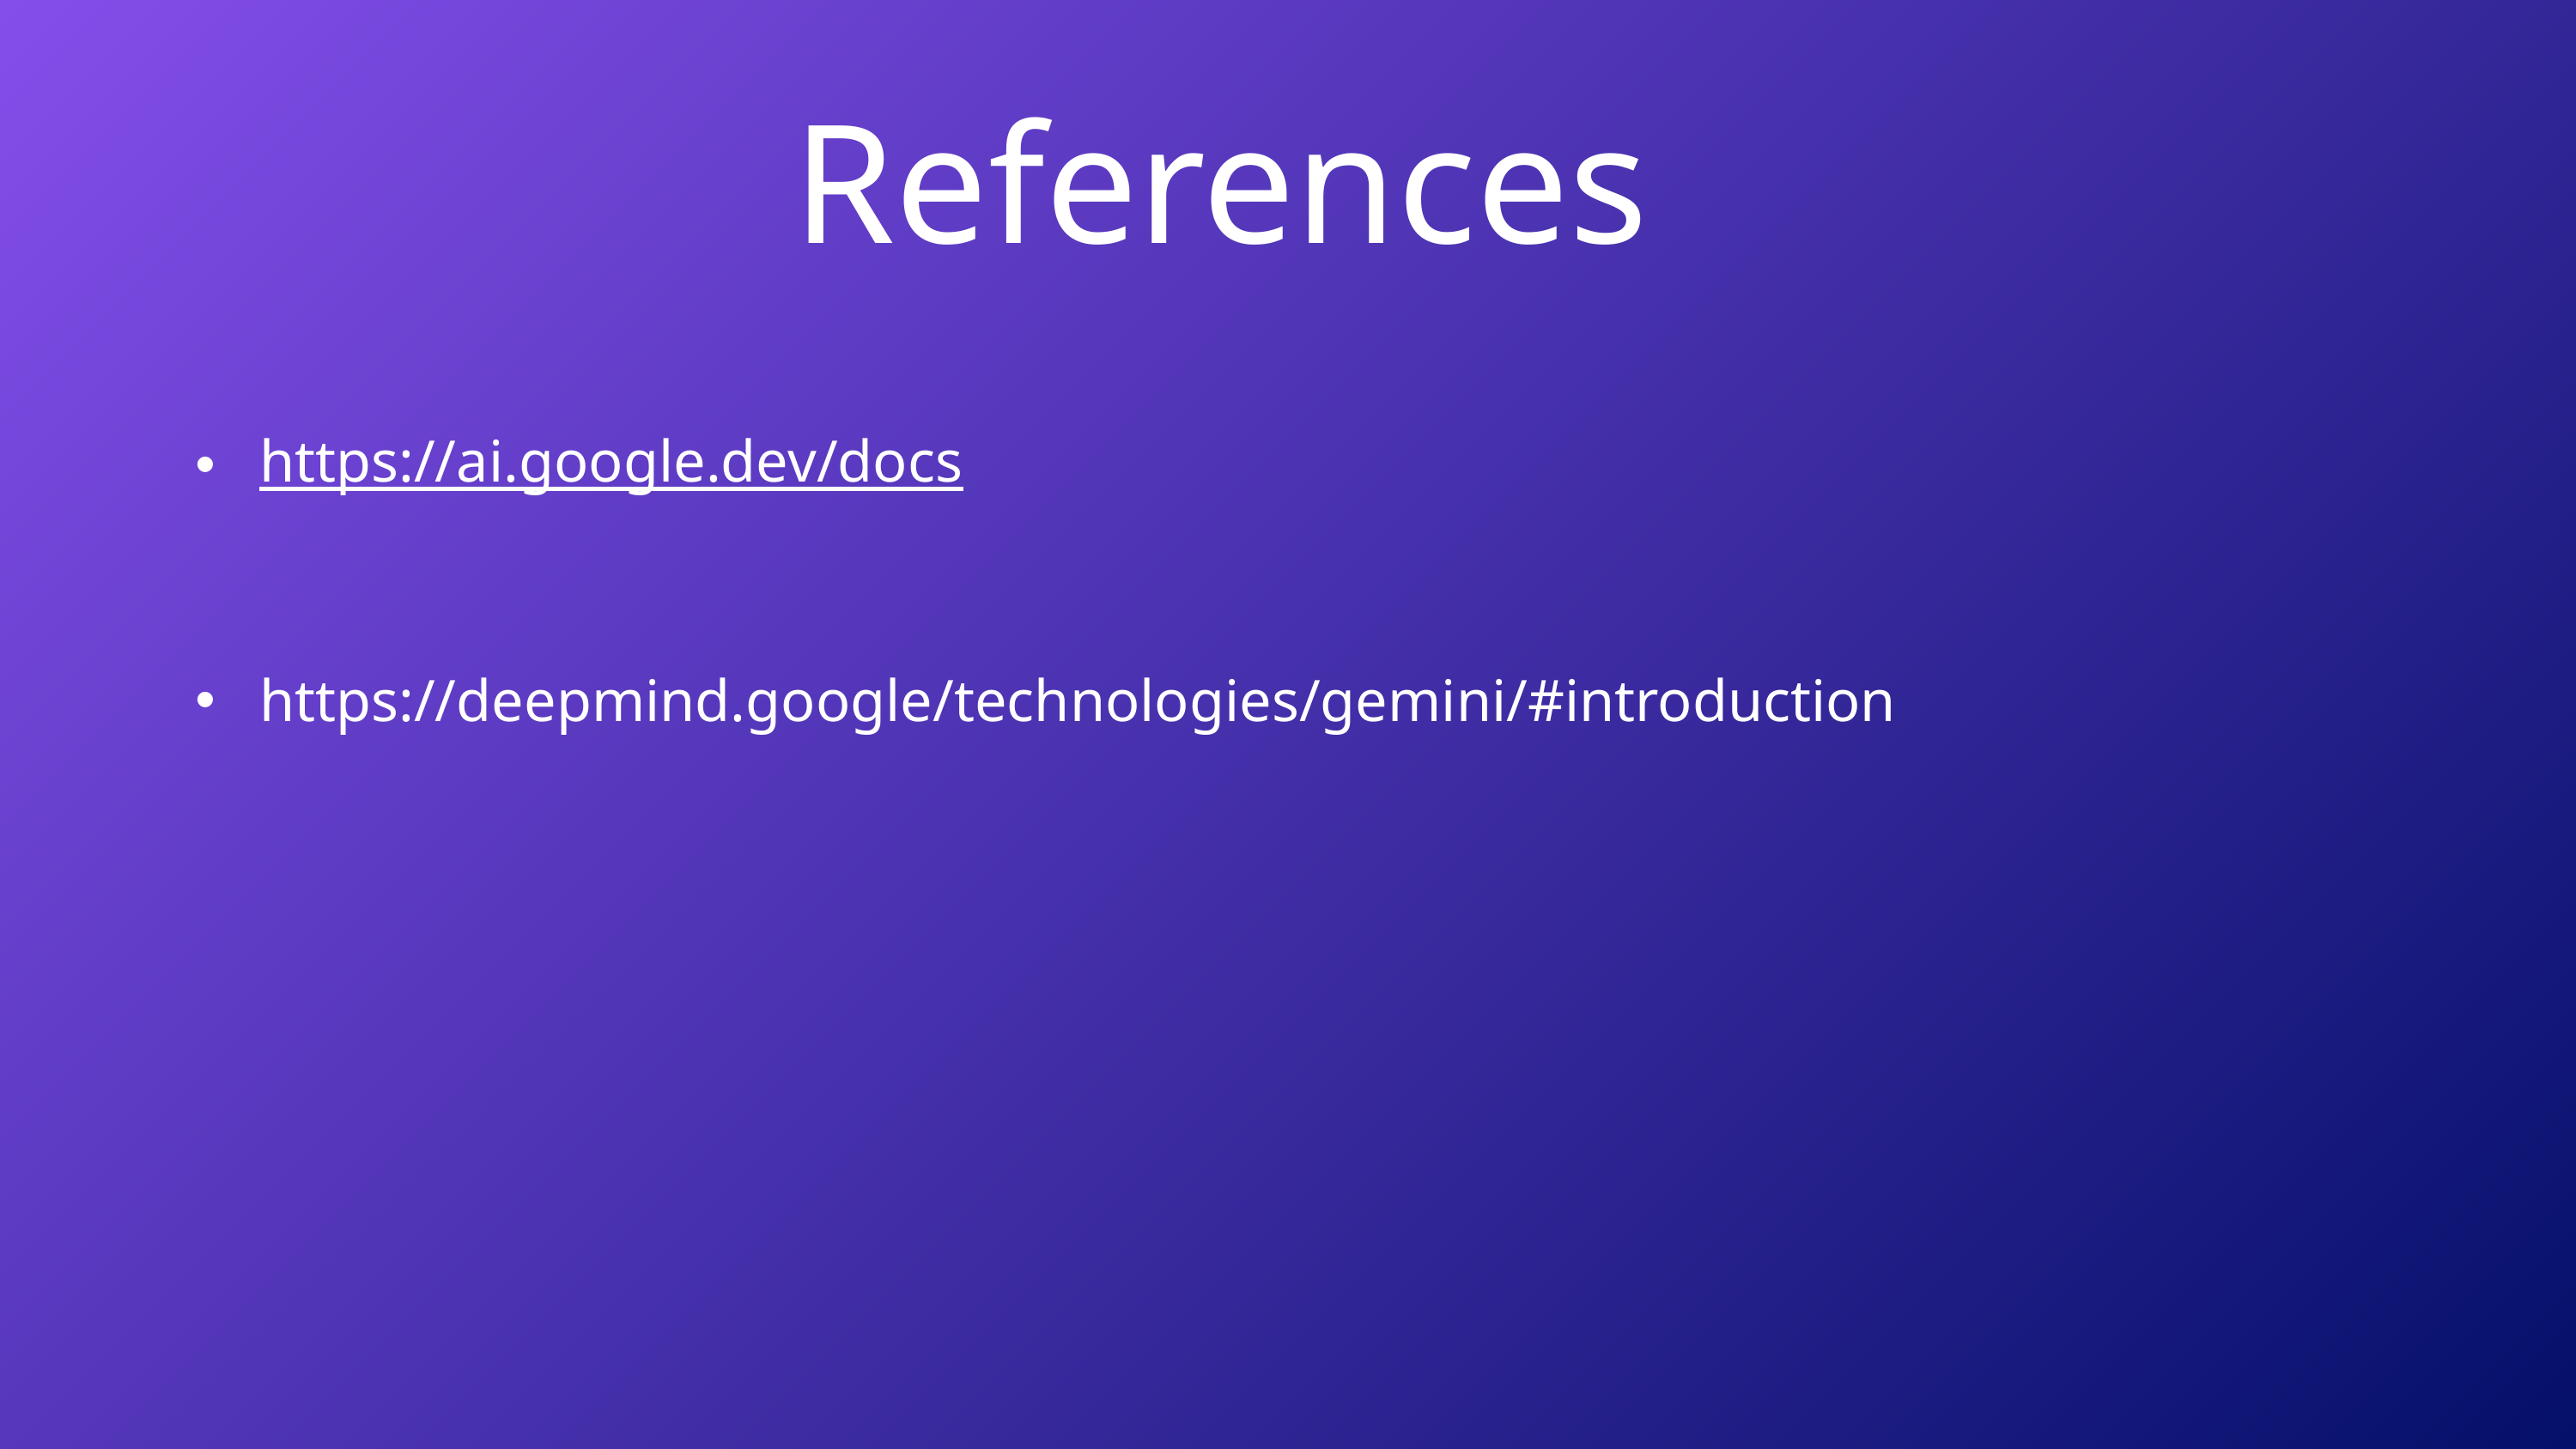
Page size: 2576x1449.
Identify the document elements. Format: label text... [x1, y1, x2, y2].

text_box References [768, 45, 1674, 266]
text_box https://ai.google.dev/docs https://deepmind.google/technologies/gemini/#introduction [182, 266, 2576, 740]
